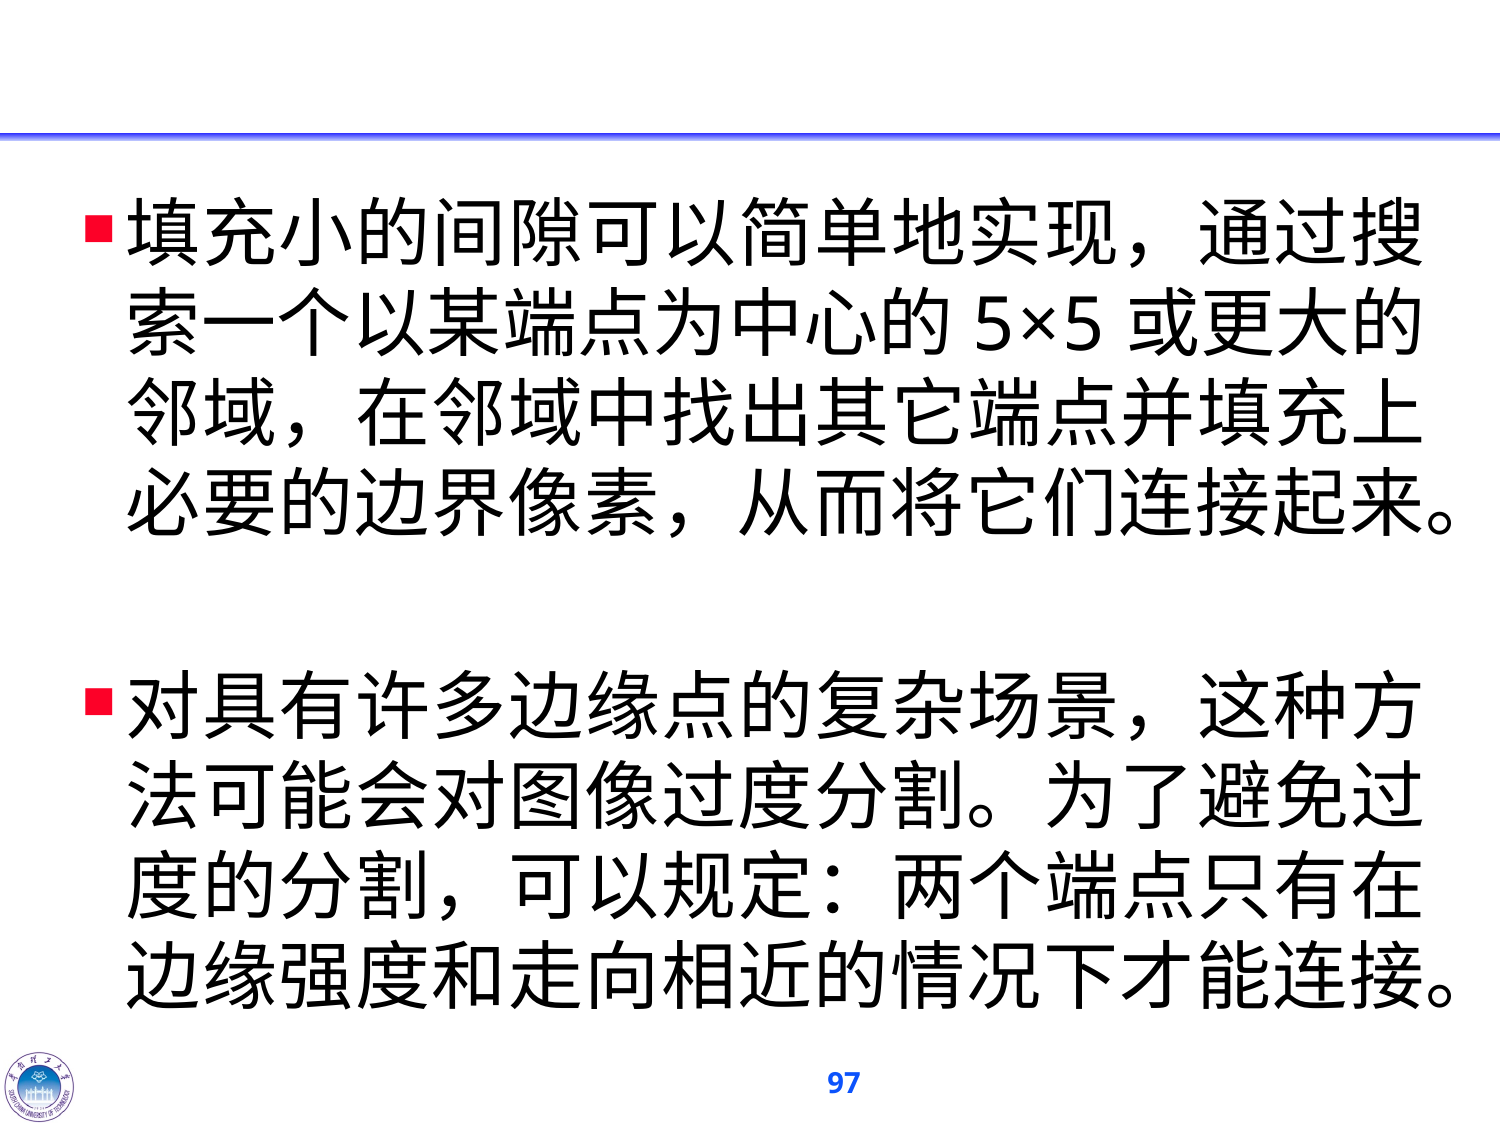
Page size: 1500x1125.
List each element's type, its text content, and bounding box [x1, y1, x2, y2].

picture [3, 1051, 75, 1123]
list 填充小的间隙可以简单地实现，通过搜索一个以某端点为中心的5×5或更大的邻域，在邻域中找出其它端点并填充上必要的边界像素，从而将它们连接起来。 对具有许多边缘点的复杂场景，这种方法可能会对图像过度分割。为了避免过度的分割，可以规定：两个端点只有在边缘强度和走向相近的情况下才能连接。 [73, 177, 1442, 1053]
